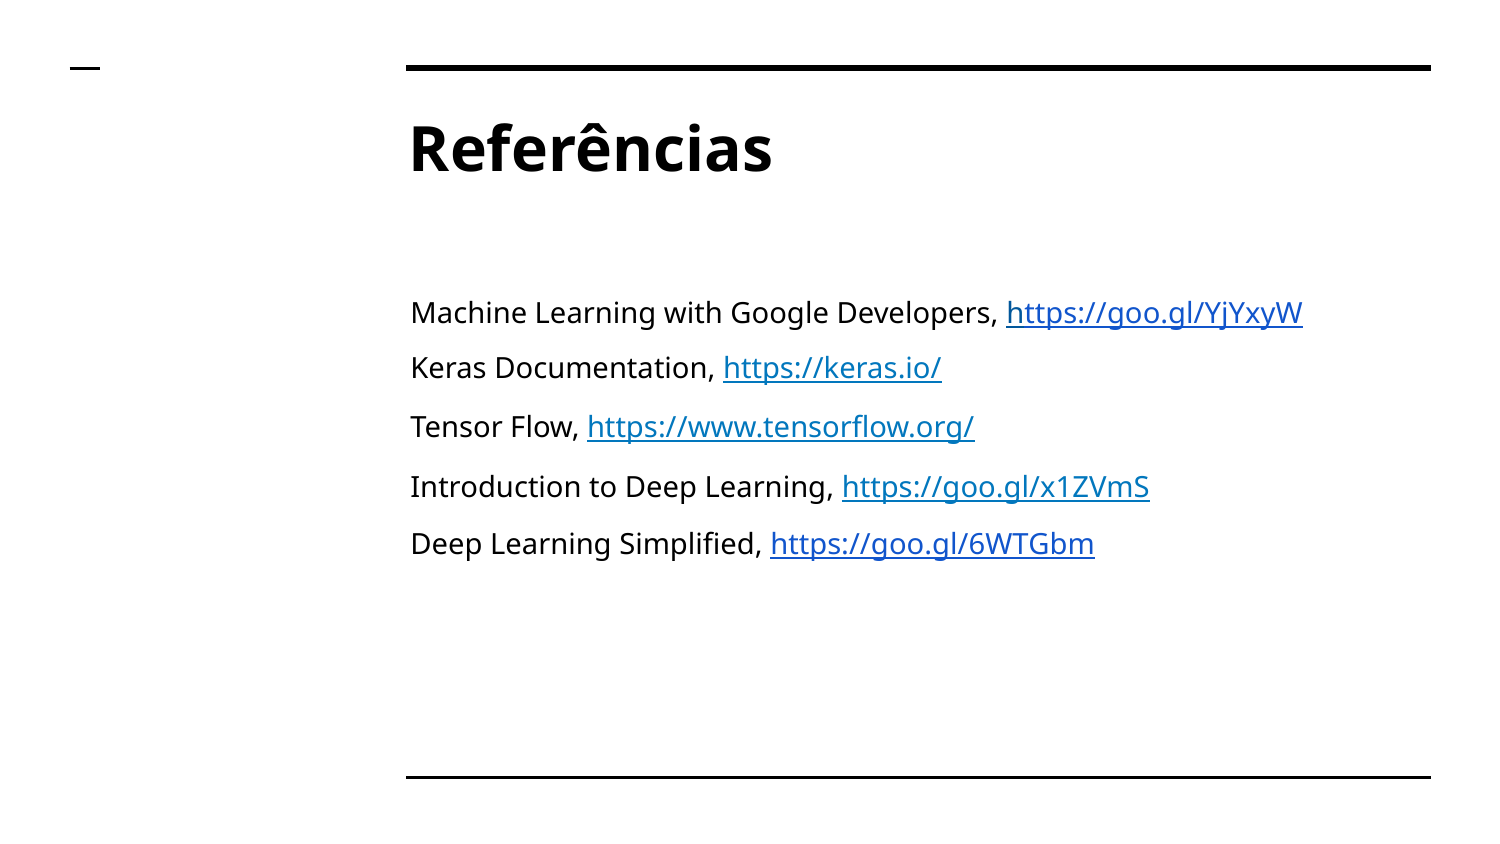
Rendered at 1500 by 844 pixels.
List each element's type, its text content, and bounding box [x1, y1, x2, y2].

title Referências [393, 94, 1431, 199]
list Machine Learning with Google Developers, https://goo.gl/YjYxyW Keras Documentation, https://keras.io/ Tensor Flow, https://www.tensorflow.org/ Introduction to Deep Learning, https://goo.gl/x1ZVmS Deep Learning Simplified, https://goo.gl/6WTGbm [395, 261, 1433, 755]
